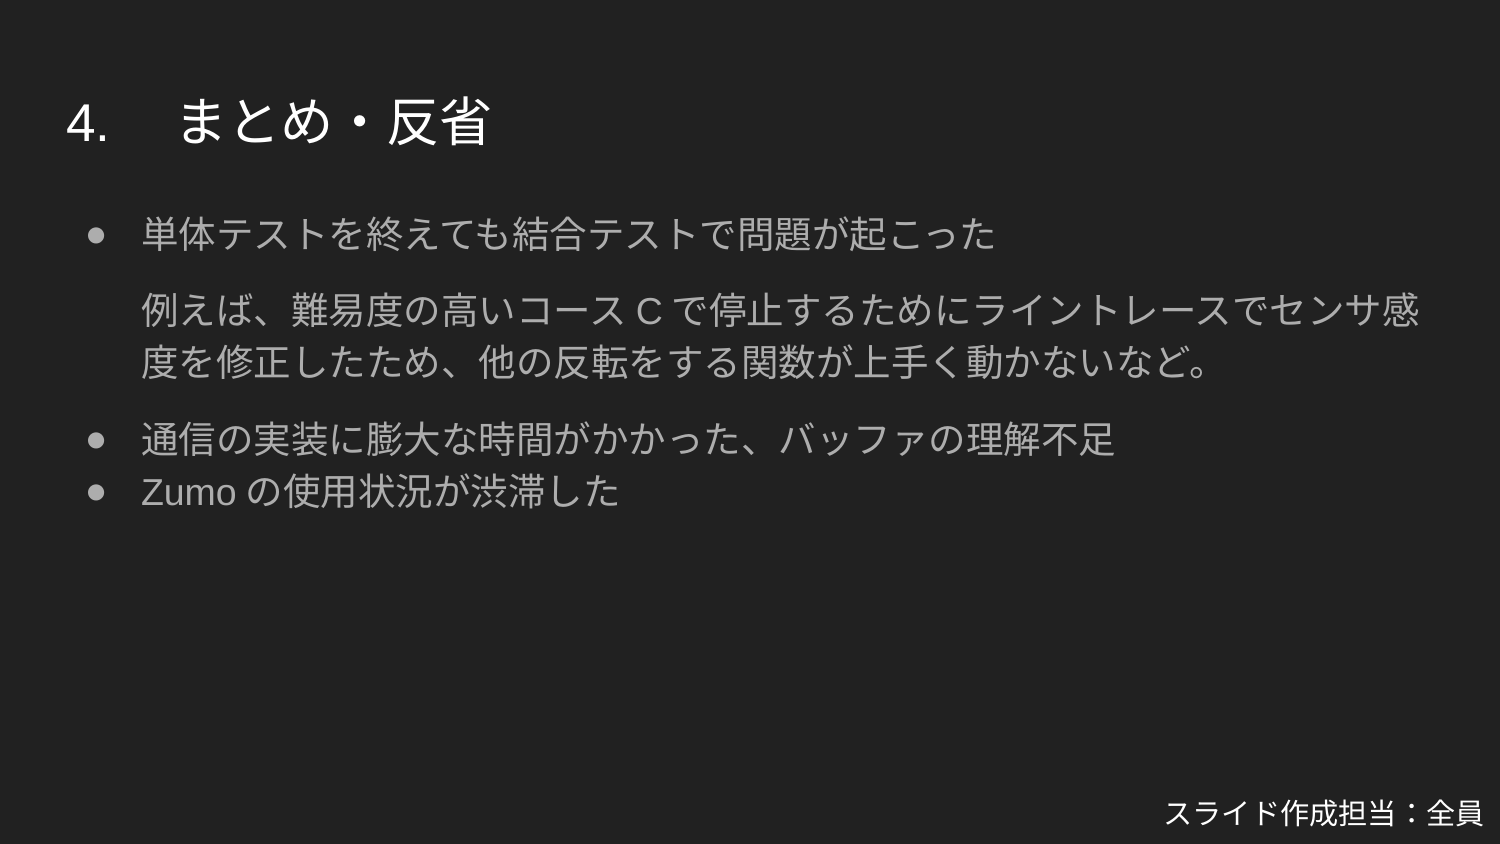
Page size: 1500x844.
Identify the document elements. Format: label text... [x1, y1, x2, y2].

list 単体テストを終えても結合テストで問題が起こった 例えば、難易度の高いコースCで停止するためにライントレースでセンサ感度を修正したため、他の反転をする関数が上手く動かないなど。 通信の実装に膨大な時間がかかった、バッファの理解不足 Zumoの使用状況が渋滞した [51, 189, 1449, 750]
title 4. まとめ・反省 [51, 72, 1449, 167]
text_box スライド作成担当：全員 [10, 780, 1500, 844]
